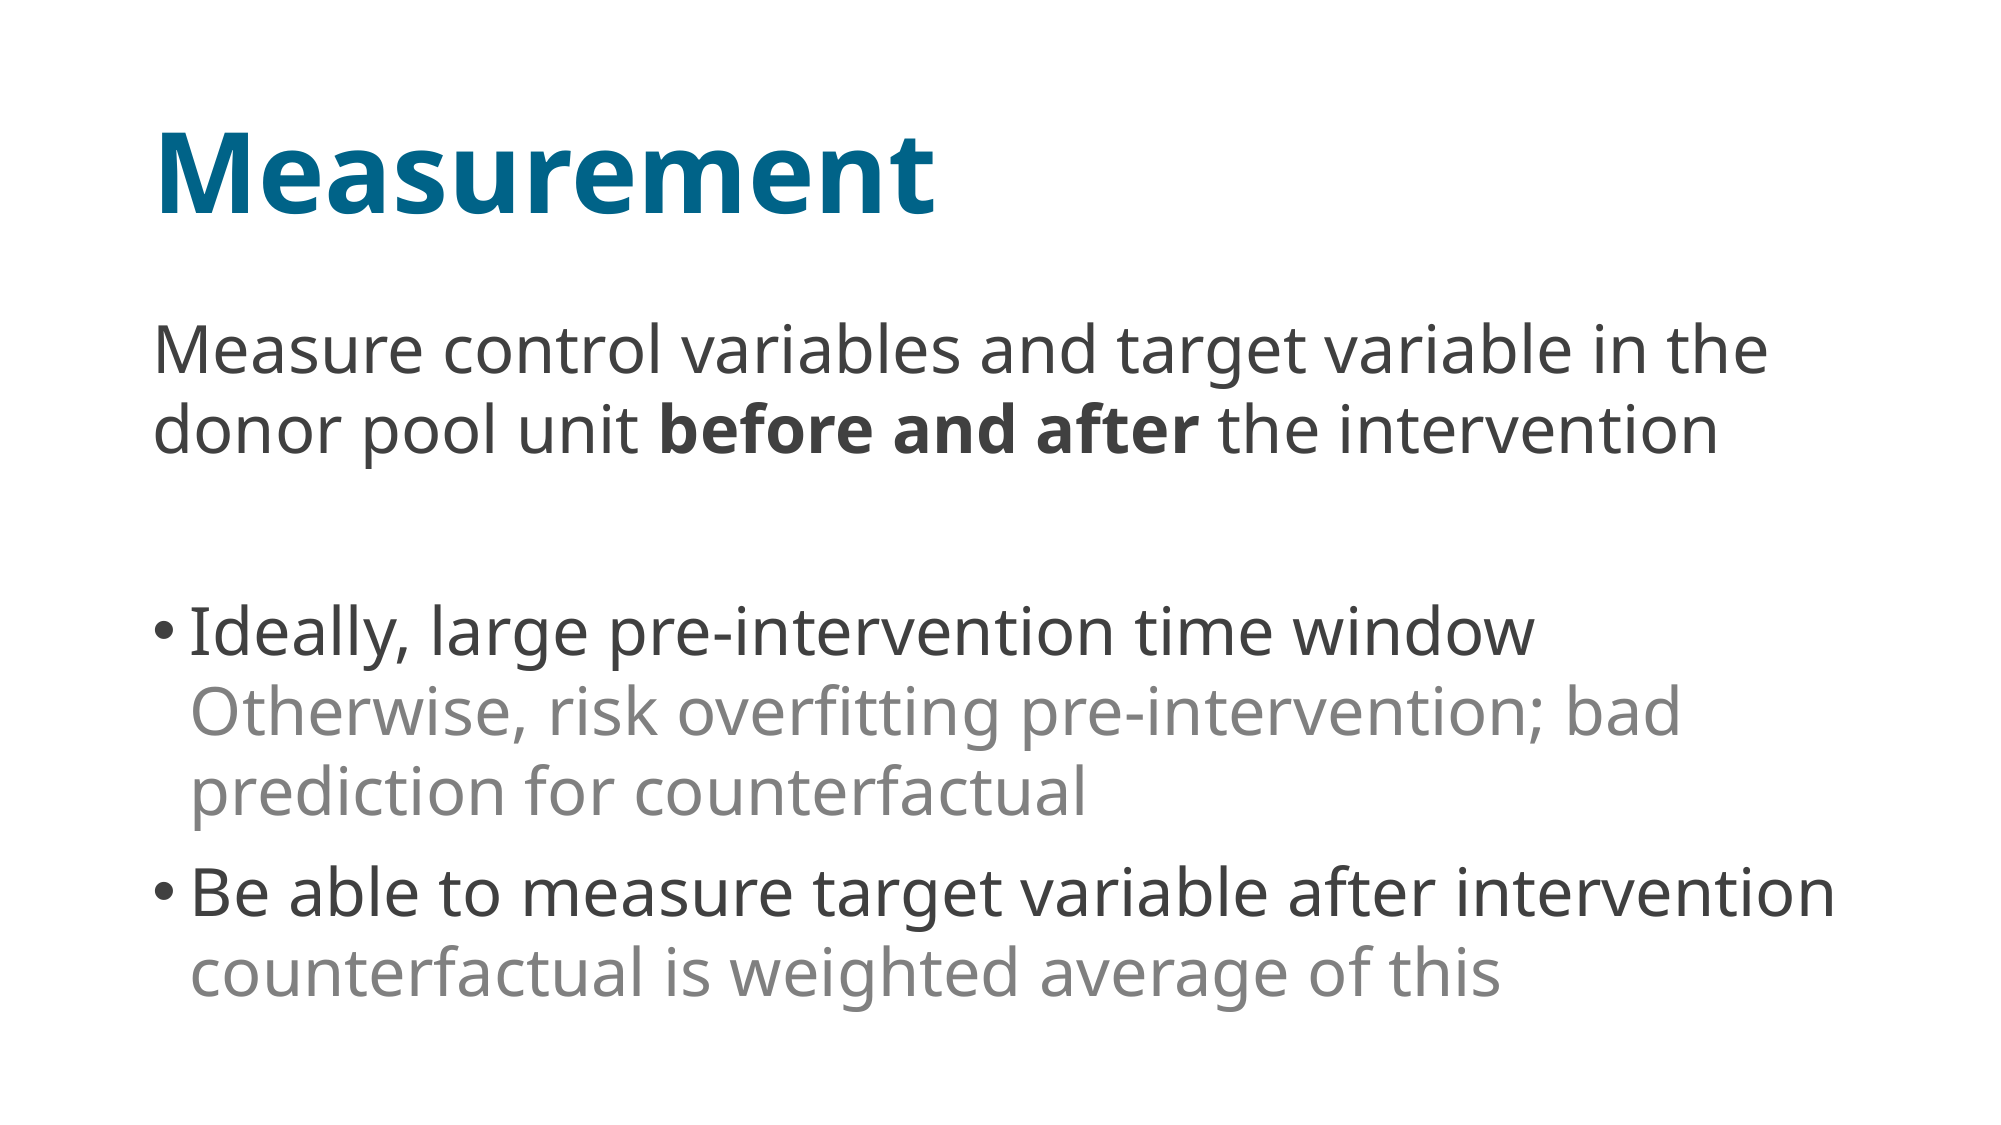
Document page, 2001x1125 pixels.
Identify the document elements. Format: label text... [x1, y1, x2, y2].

title Measurement [137, 59, 1863, 278]
list Measure control variables and target variable in the donor pool unit before and after the intervention Ideally, large pre-intervention time window Otherwise, risk overfitting pre-intervention; bad prediction for counterfactual Be able to measure target variable after intervention counterfactual is weighted average of this [137, 299, 1863, 1066]
